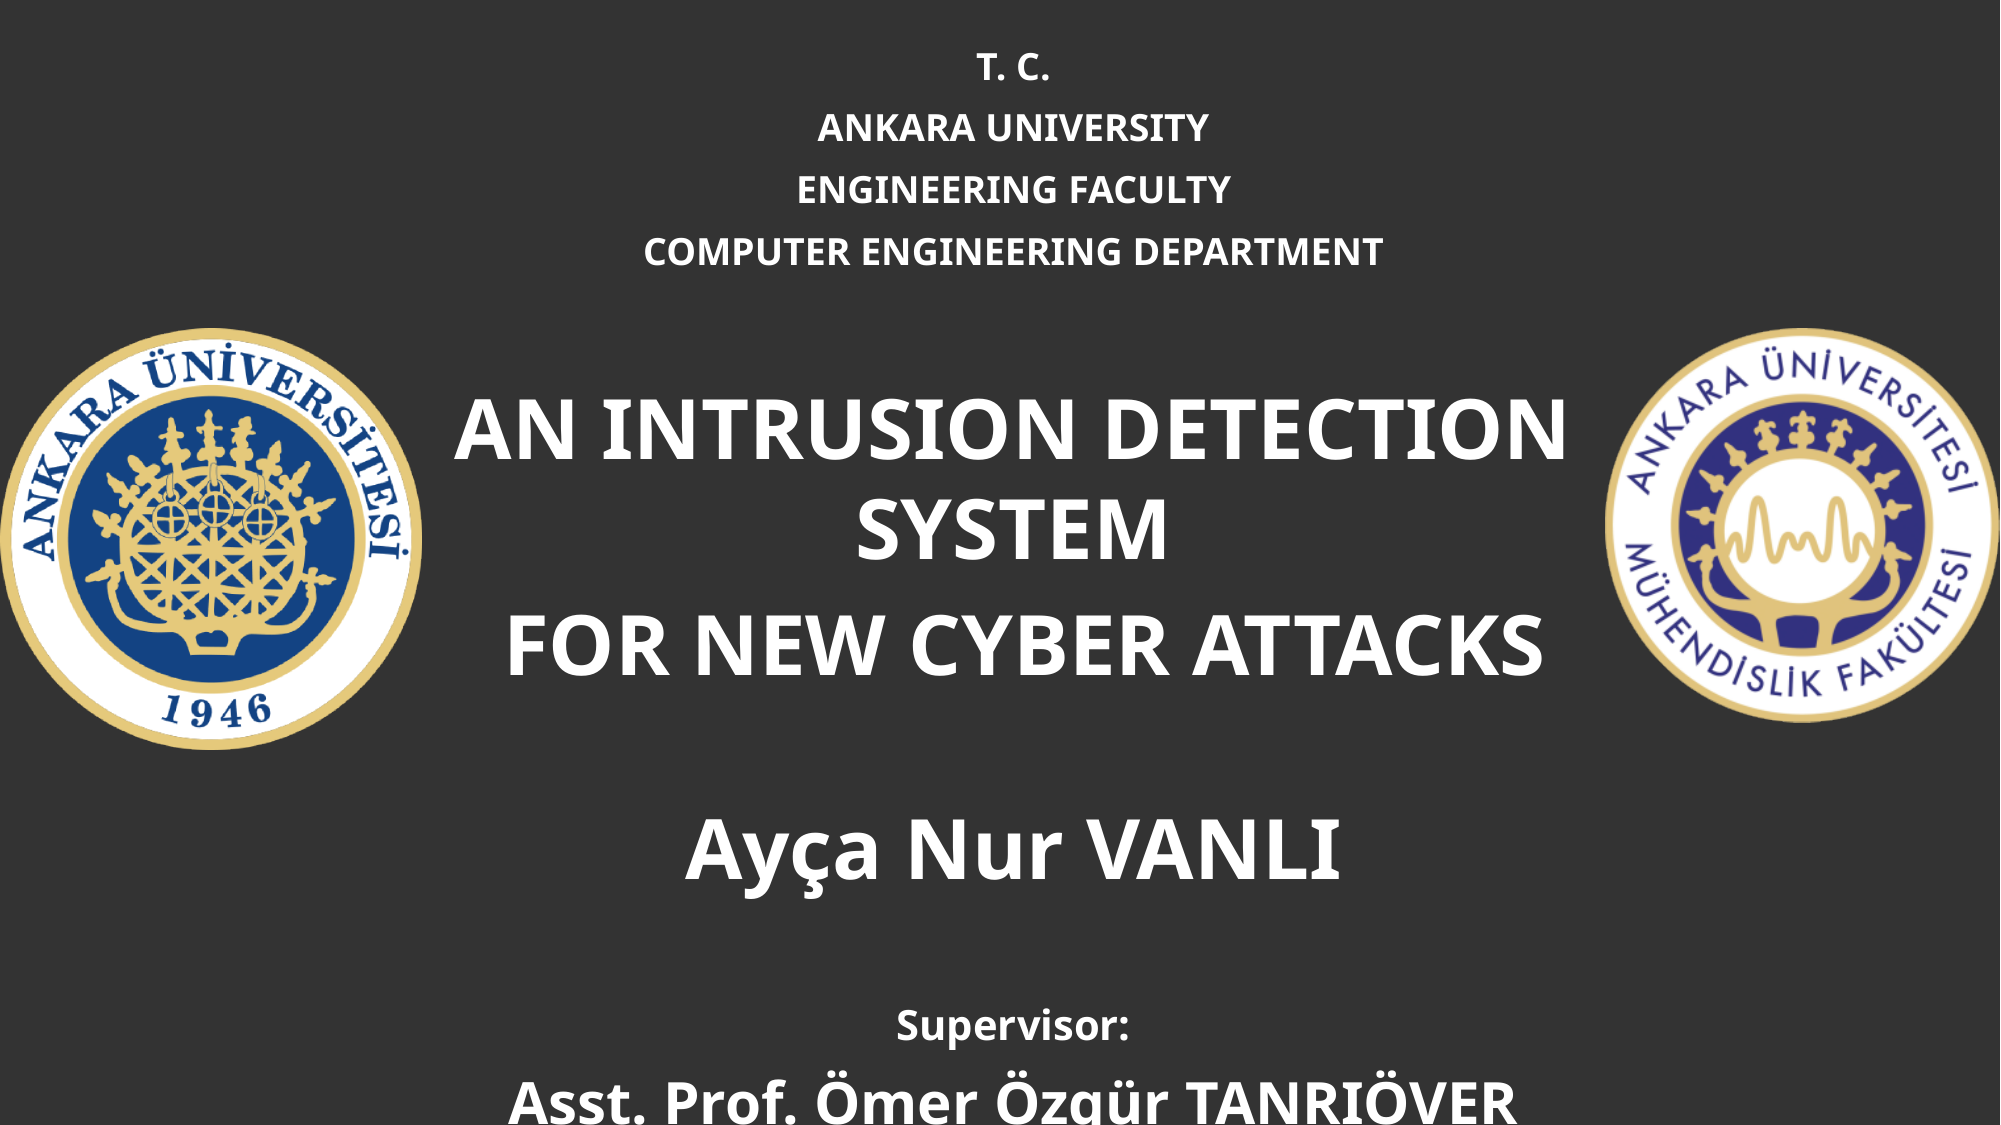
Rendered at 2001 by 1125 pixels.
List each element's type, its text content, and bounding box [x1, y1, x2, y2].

picture [0, 328, 422, 750]
text_box T. C. ANKARA UNIVERSITY ENGINEERING FACULTY COMPUTER ENGINEERING DEPARTMENT AN INTRUSION DETECTION SYSTEM FOR NEW CYBER ATTACKS Ayça Nur VANLI Supervisor: Asst. Prof. Ömer Özgür TANRIÖVER [379, 35, 1649, 1125]
picture [1605, 328, 2000, 723]
